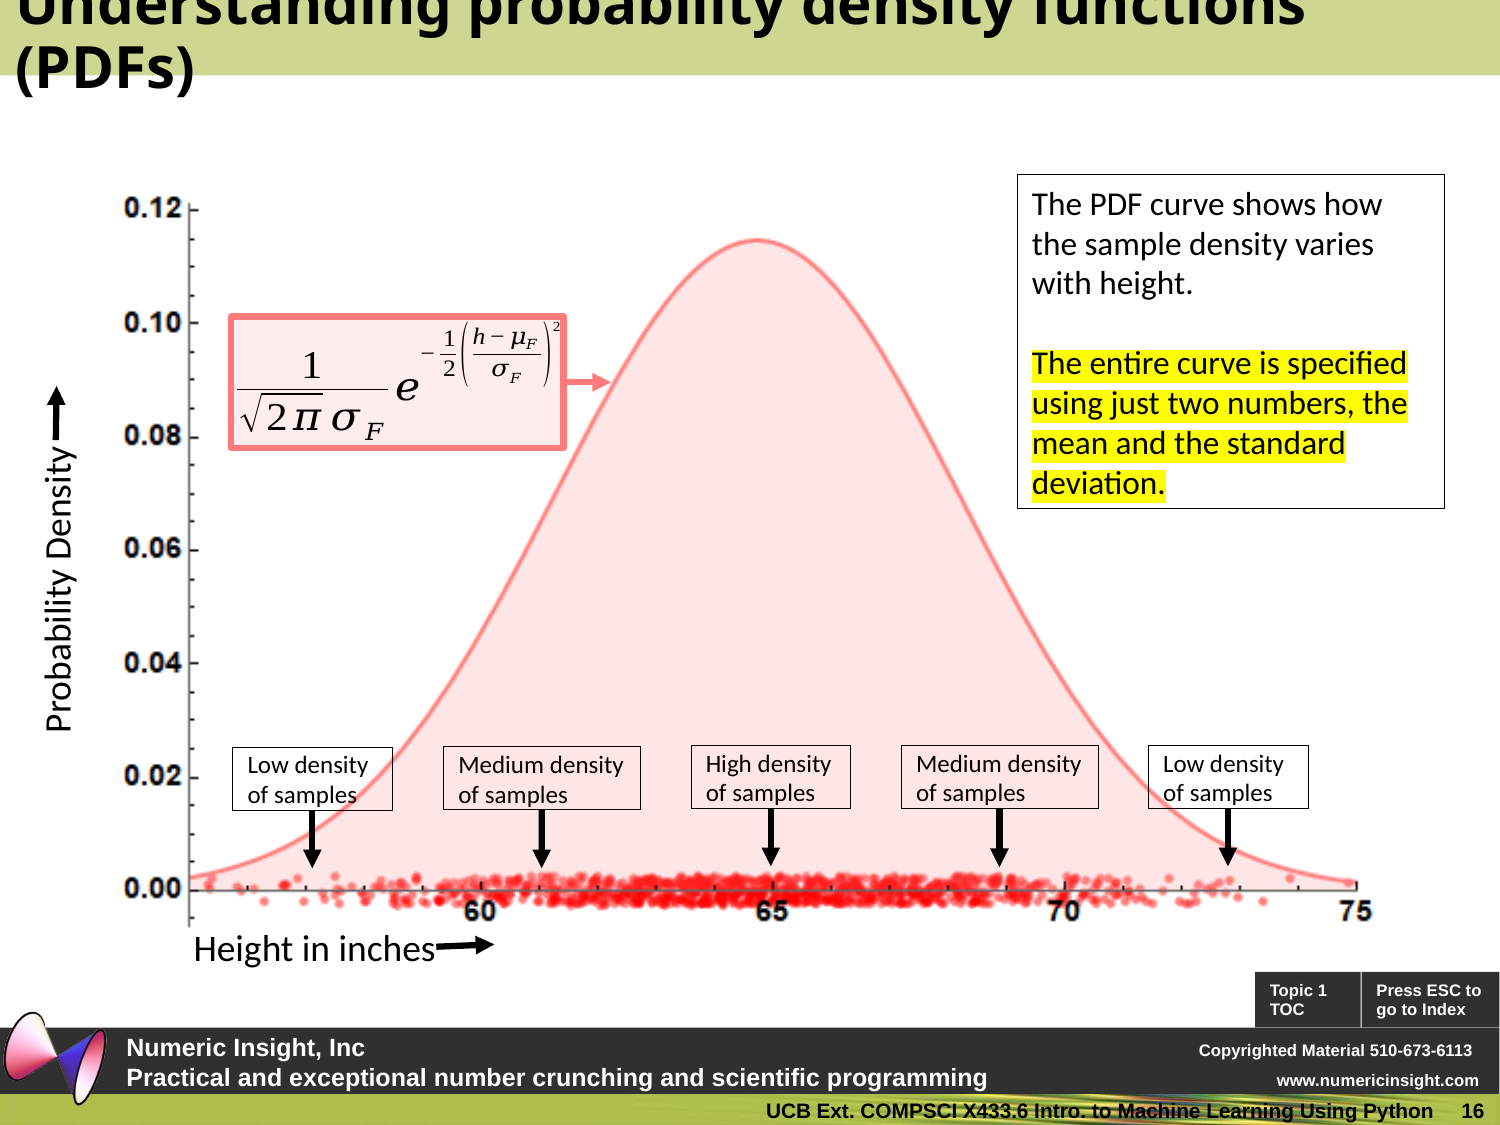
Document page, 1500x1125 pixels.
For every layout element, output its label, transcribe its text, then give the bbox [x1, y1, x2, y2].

title Understanding probability density functions (PDFs) [0, 0, 1500, 76]
text_box The PDF curve shows how the sample density varies with height. The entire curve is specified using just two numbers, the mean and the standard deviation. [1017, 174, 1445, 509]
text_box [1098, 745, 1308, 869]
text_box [232, 745, 443, 869]
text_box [443, 745, 1098, 869]
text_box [33, 386, 79, 739]
picture [0, 1007, 1500, 1125]
text_box Height in inches [193, 932, 437, 970]
picture [124, 193, 1375, 932]
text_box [234, 319, 612, 446]
